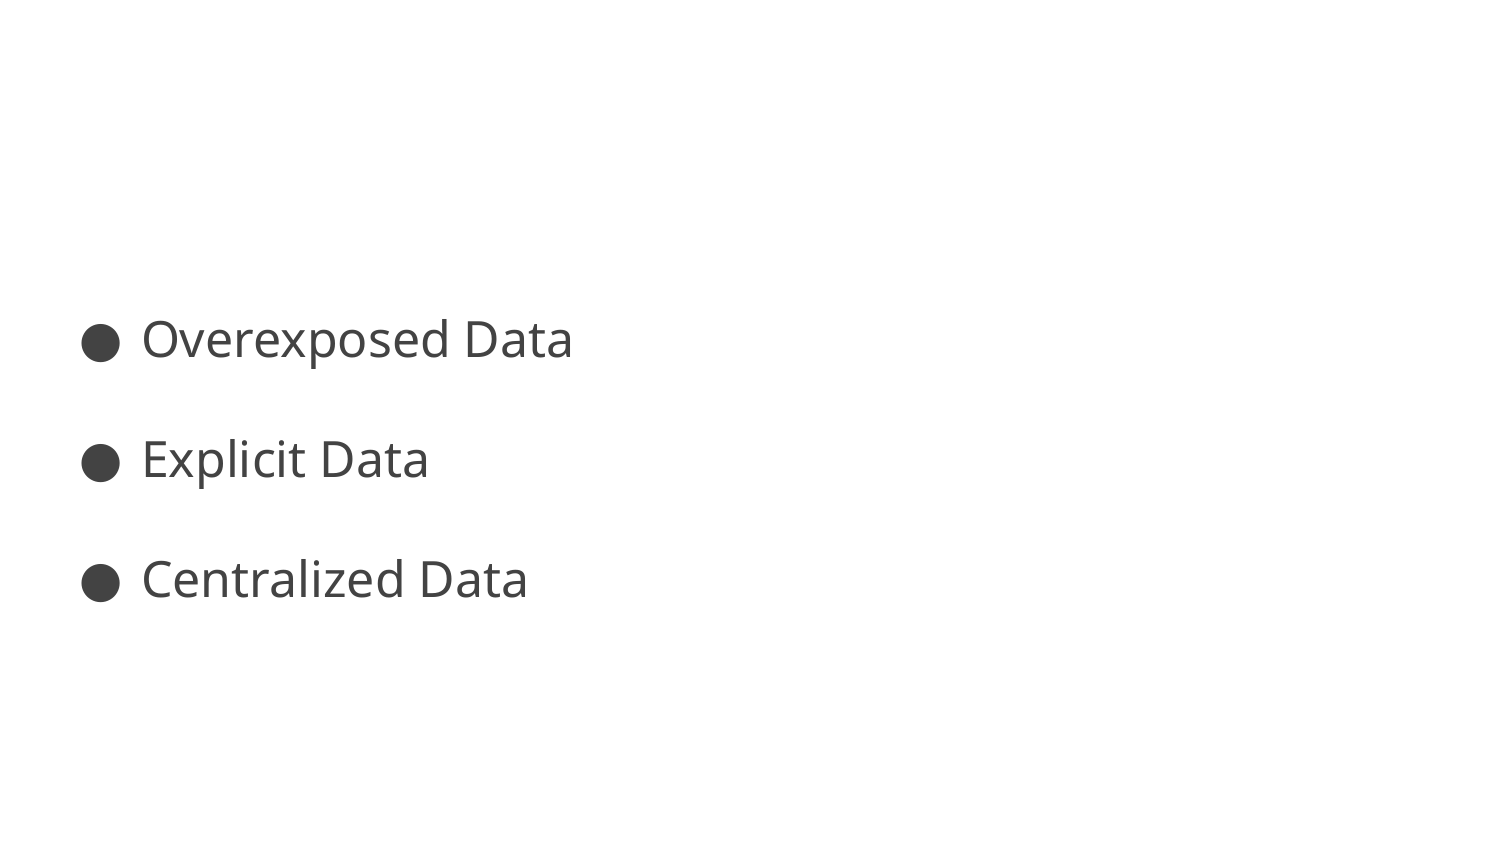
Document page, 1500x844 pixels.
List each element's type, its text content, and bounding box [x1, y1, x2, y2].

list Overexposed Data Explicit Data Centralized Data [51, 232, 1449, 612]
